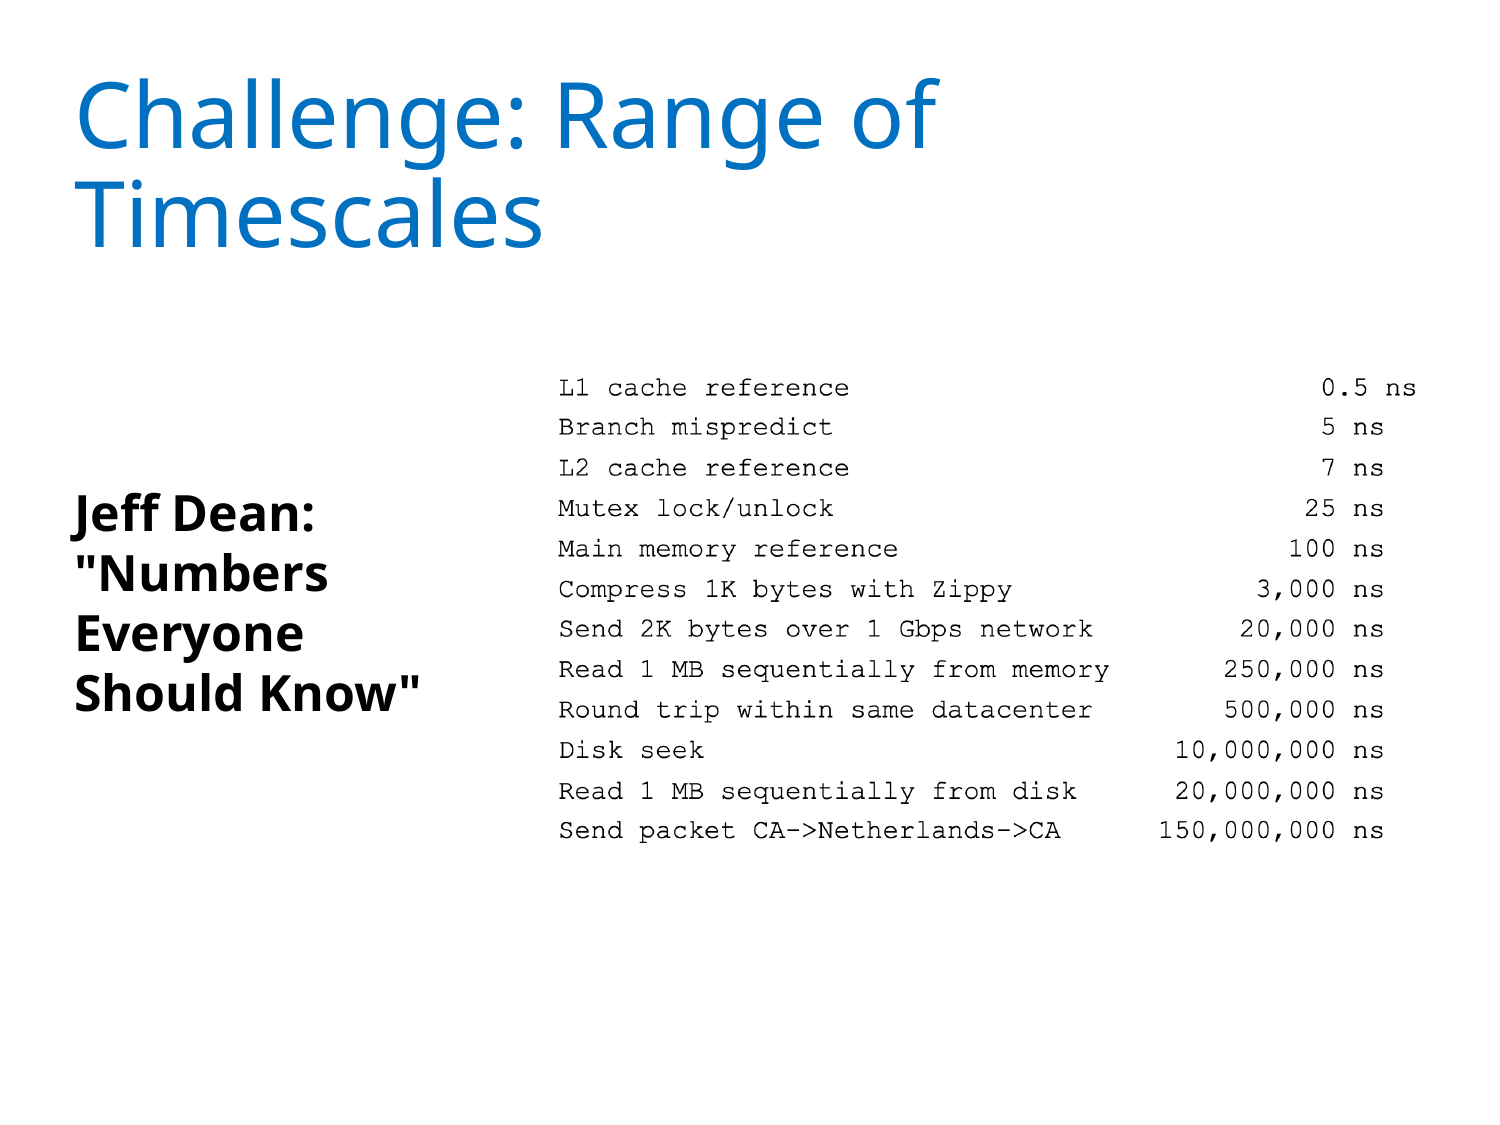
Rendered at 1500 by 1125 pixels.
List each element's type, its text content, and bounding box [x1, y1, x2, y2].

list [530, 333, 1459, 869]
text_box Jeff Dean: "Numbers Everyone Should Know" [59, 473, 485, 729]
title Challenge: Range of Timescales [59, 59, 1397, 278]
